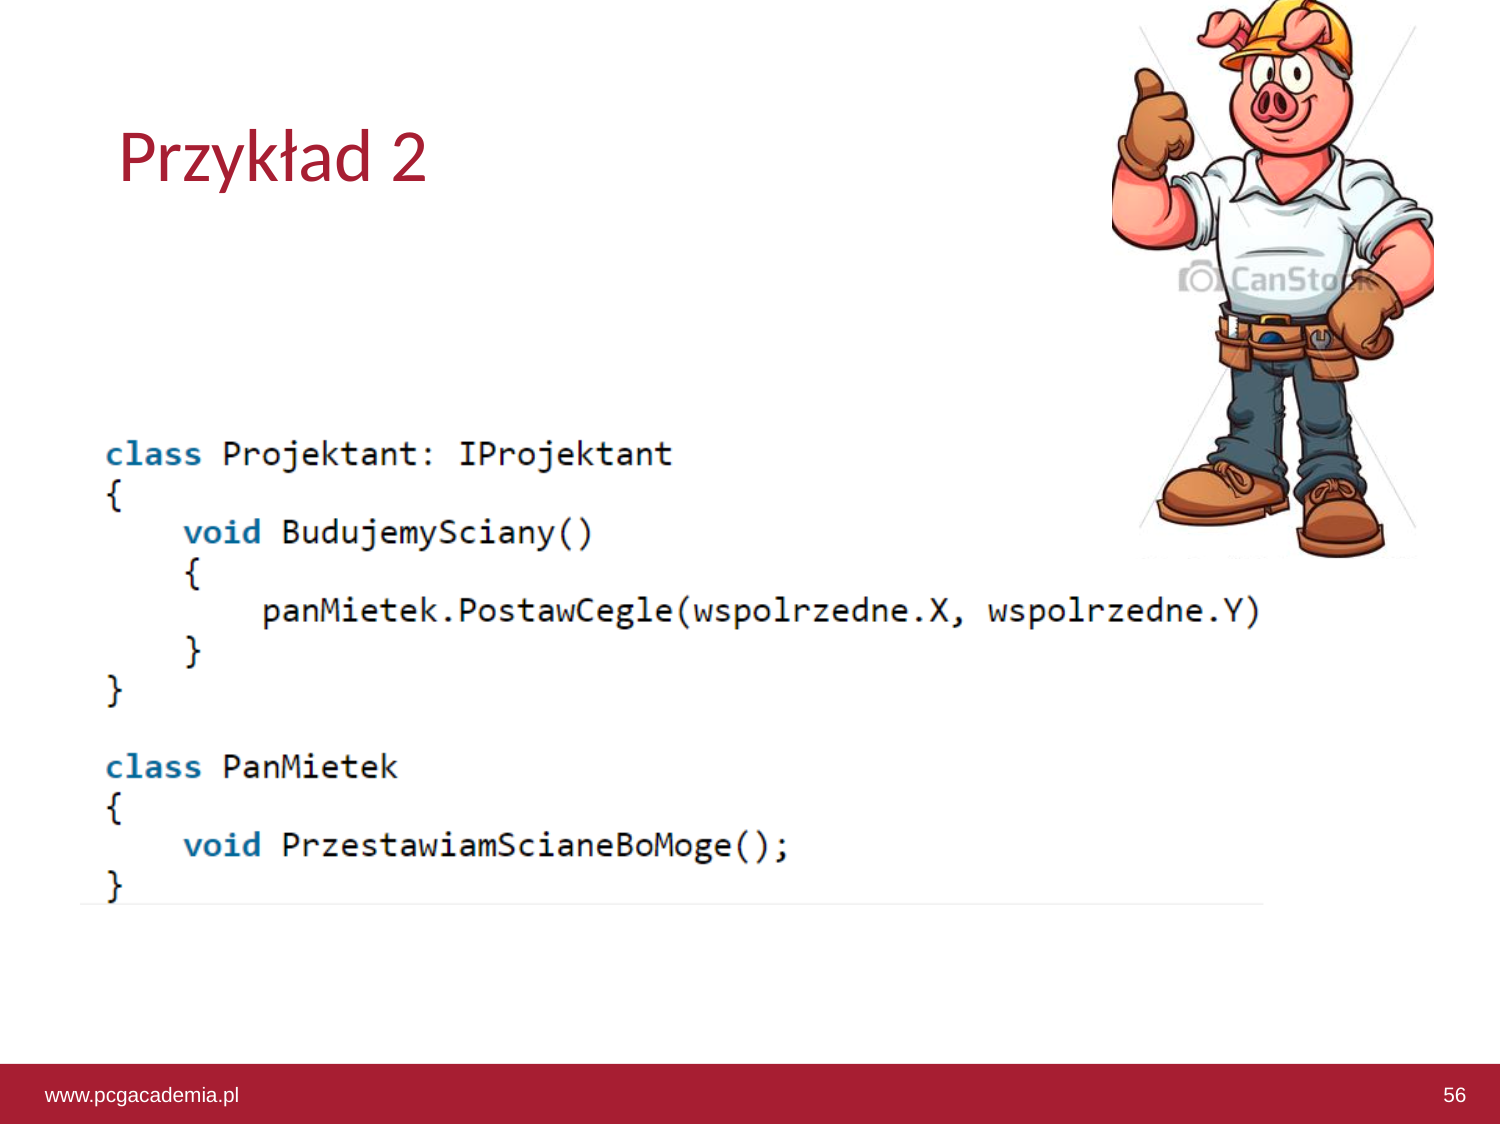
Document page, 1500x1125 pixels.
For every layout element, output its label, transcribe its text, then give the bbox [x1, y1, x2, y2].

footer www.pcgacademia.pl [30, 1074, 1143, 1104]
slide_number 56 [1143, 1074, 1481, 1104]
title Przykład 2 [103, 109, 1112, 259]
picture [80, 0, 1434, 905]
